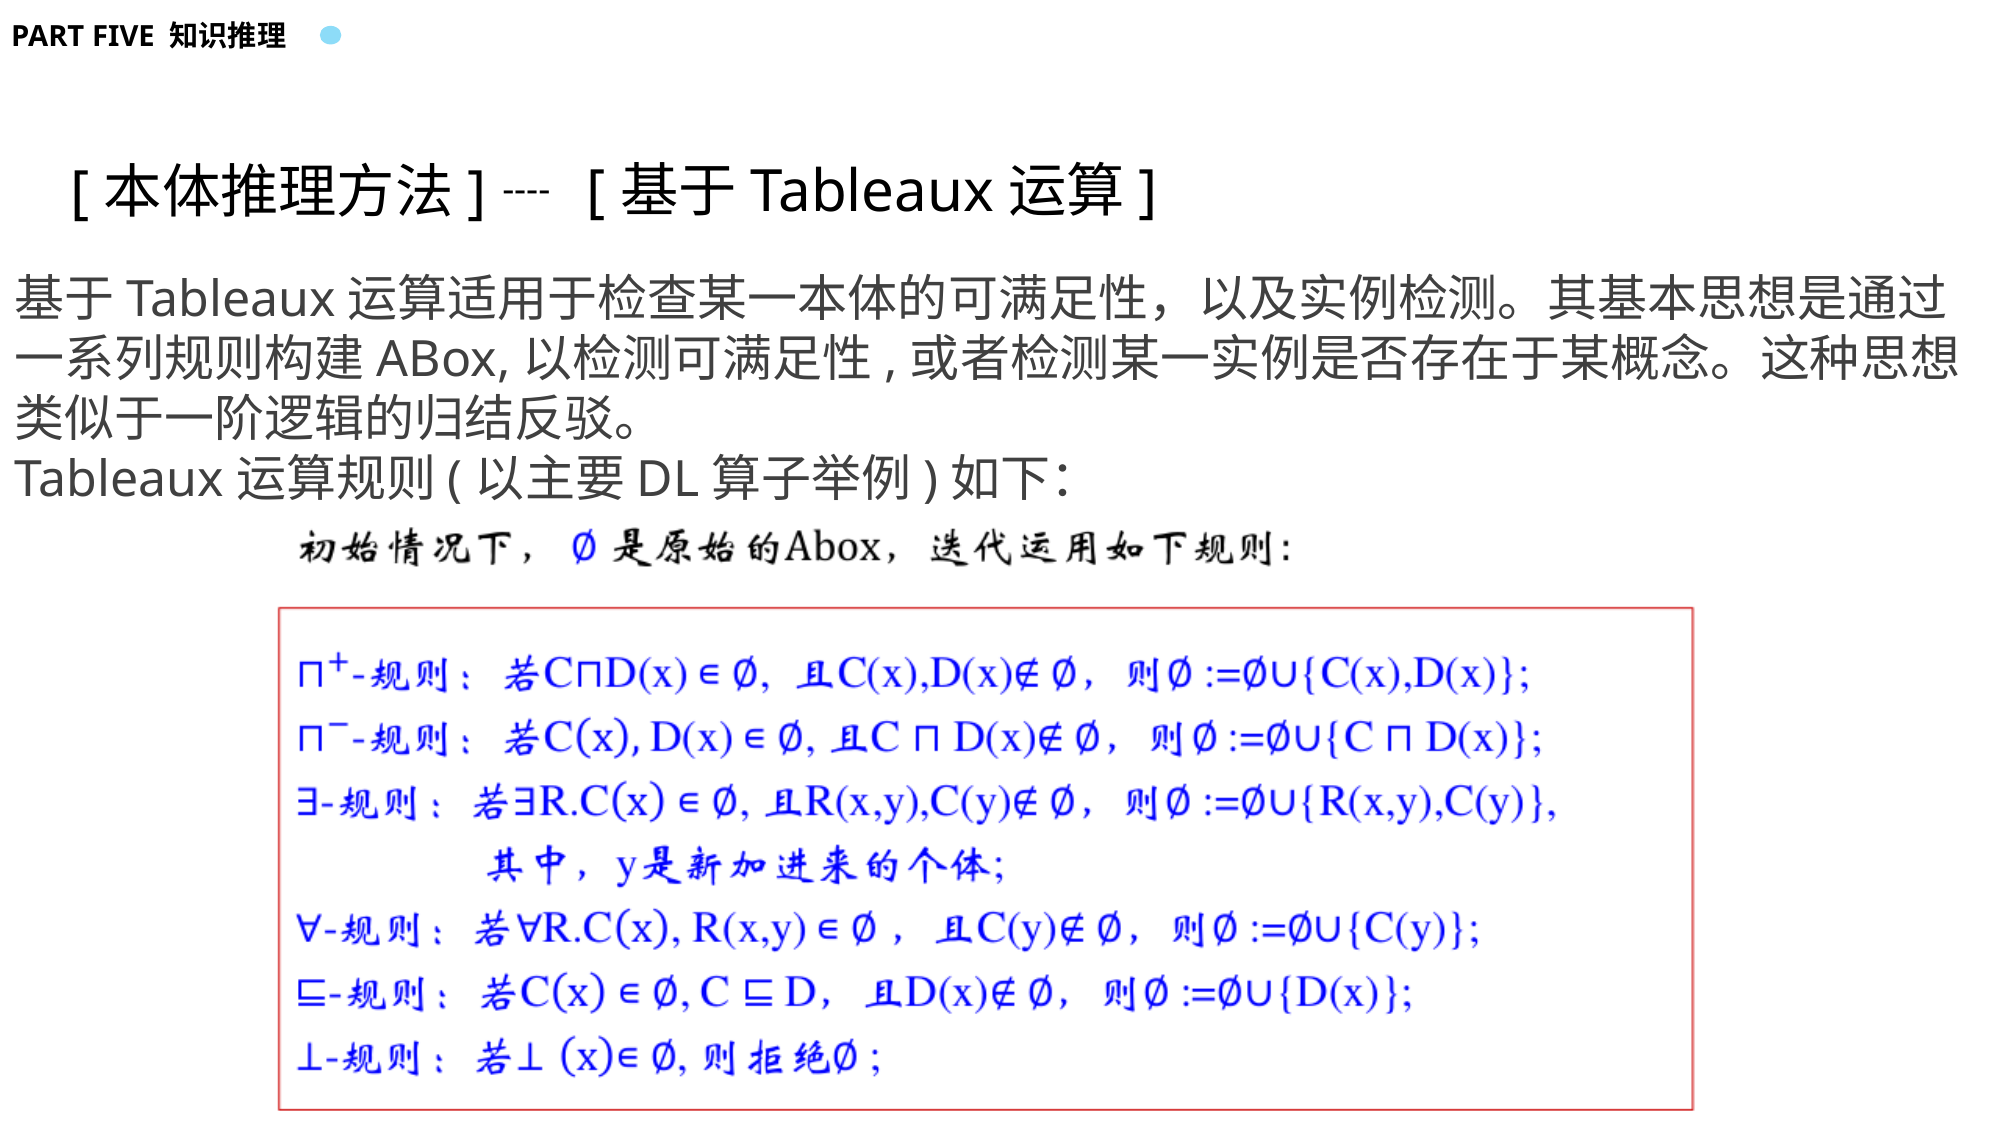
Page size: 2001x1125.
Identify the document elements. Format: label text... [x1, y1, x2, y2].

picture [272, 526, 1712, 1125]
text_box 基于Tableaux运算适用于检查某一本体的可满足性，以及实例检测。其基本思想是通过一系列规则构建ABox,以检测可满足性,或者检测某一实例是否存在于某概念。这种思想类似于一阶逻辑的归结反驳。 Tableaux运算规则(以主要DL算子举例)如下： [0, 259, 2000, 515]
text_box PART FIVE 知识推理 [0, 9, 302, 60]
text_box [基于Tableaux运算] [572, 145, 1412, 231]
text_box [本体推理方法] [55, 146, 957, 232]
text_box [318, 24, 343, 46]
text_box ---- [487, 157, 566, 218]
